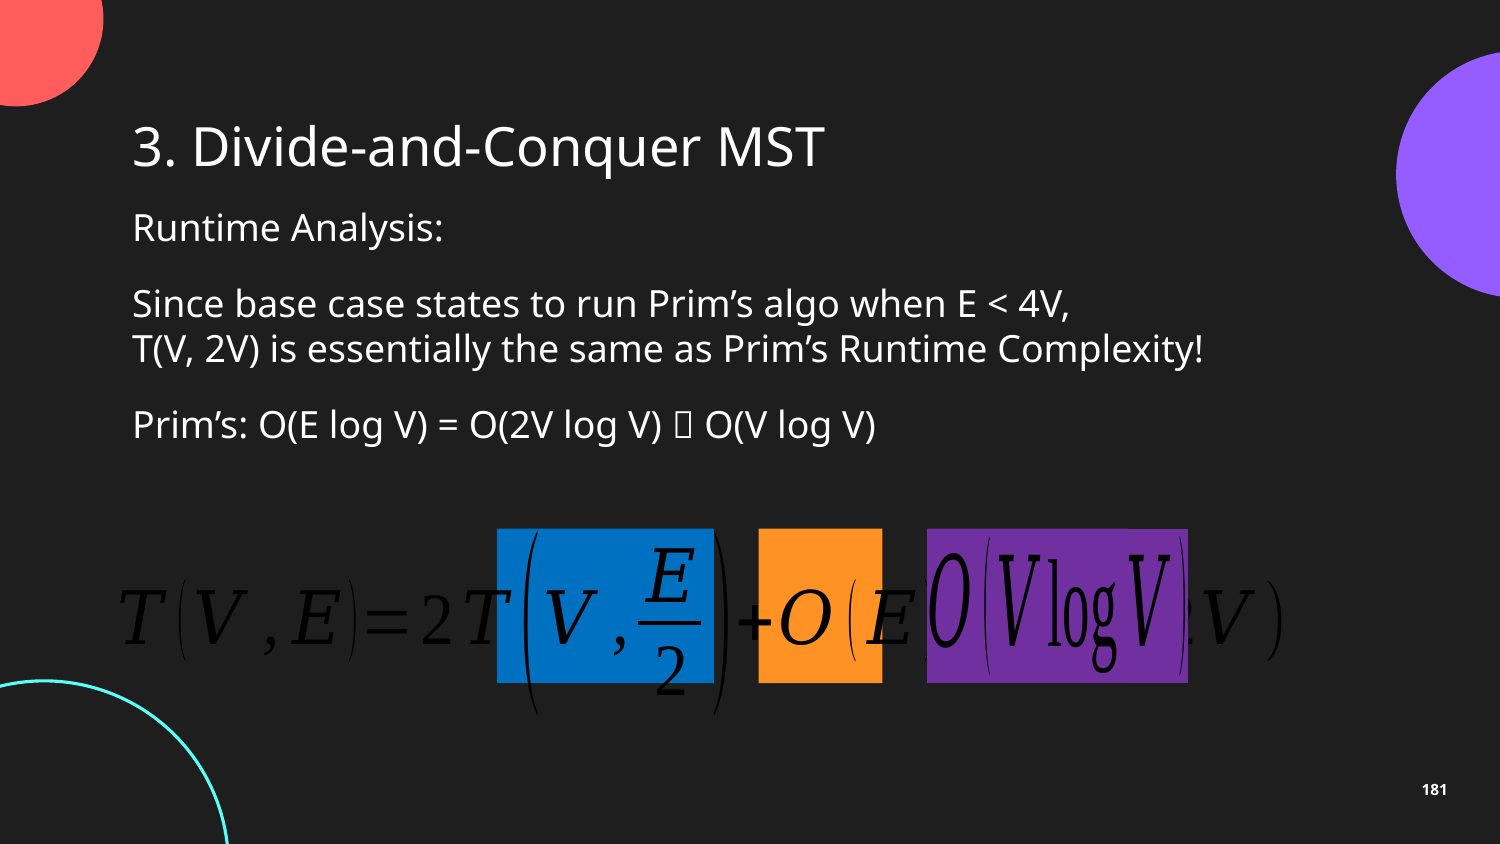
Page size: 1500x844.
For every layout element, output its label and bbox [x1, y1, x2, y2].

title [117, 106, 1383, 183]
slide_number [1389, 764, 1480, 816]
text_box [758, 528, 883, 684]
text_box [497, 528, 714, 684]
text_box [117, 386, 1287, 463]
text_box [117, 189, 1390, 342]
